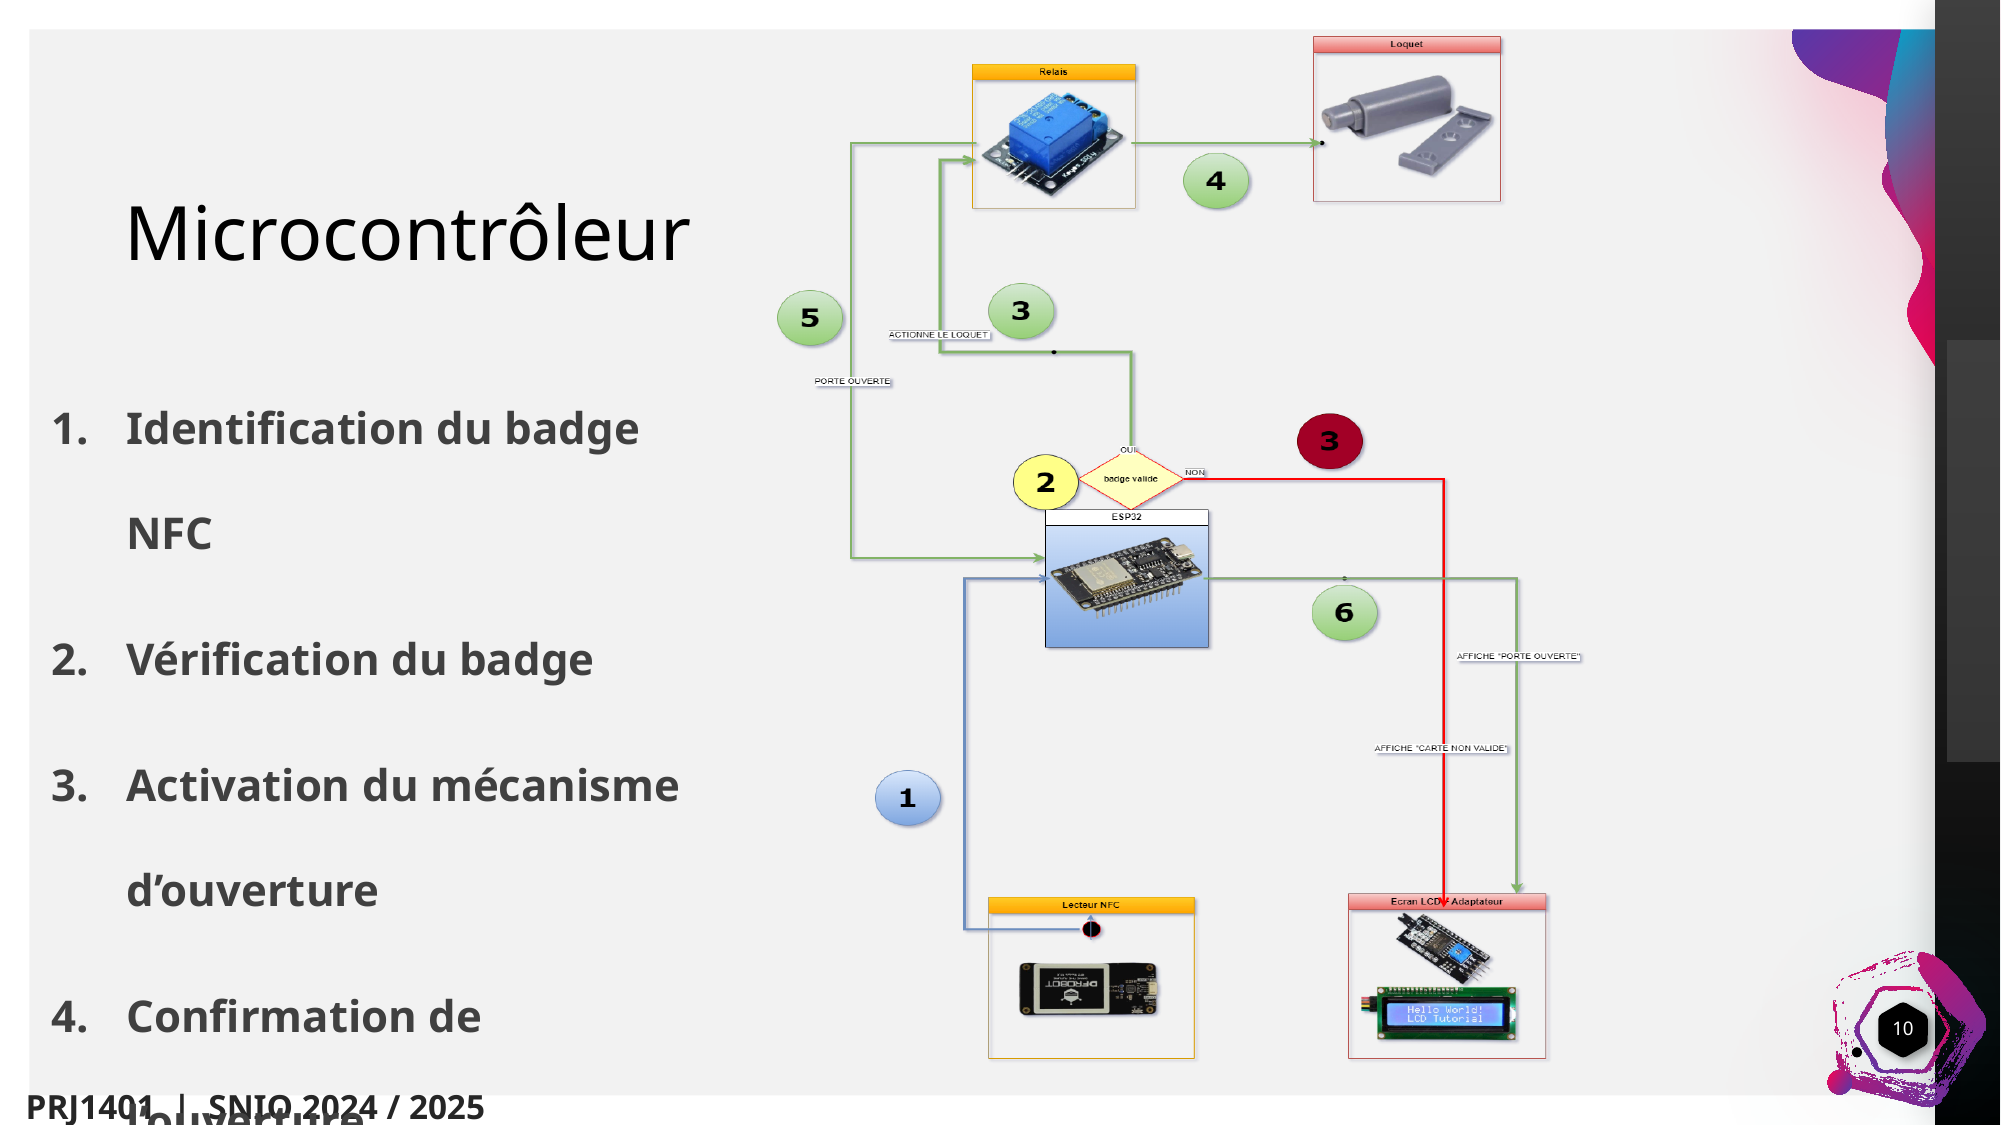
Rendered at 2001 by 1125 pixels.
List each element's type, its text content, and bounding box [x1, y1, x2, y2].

text_box Microcontrôleur [109, 178, 777, 284]
text_box Identification du badge NFC Vérification du badge Activation du mécanisme d’ouverture Confirmation de l’ouverture [36, 340, 733, 979]
picture [777, 36, 1589, 1066]
text_box PRJ1401 | SNIO 2024 / 2025 [0, 1091, 625, 1125]
slide_number 10 [1872, 1001, 1934, 1057]
picture [1947, 340, 2000, 762]
